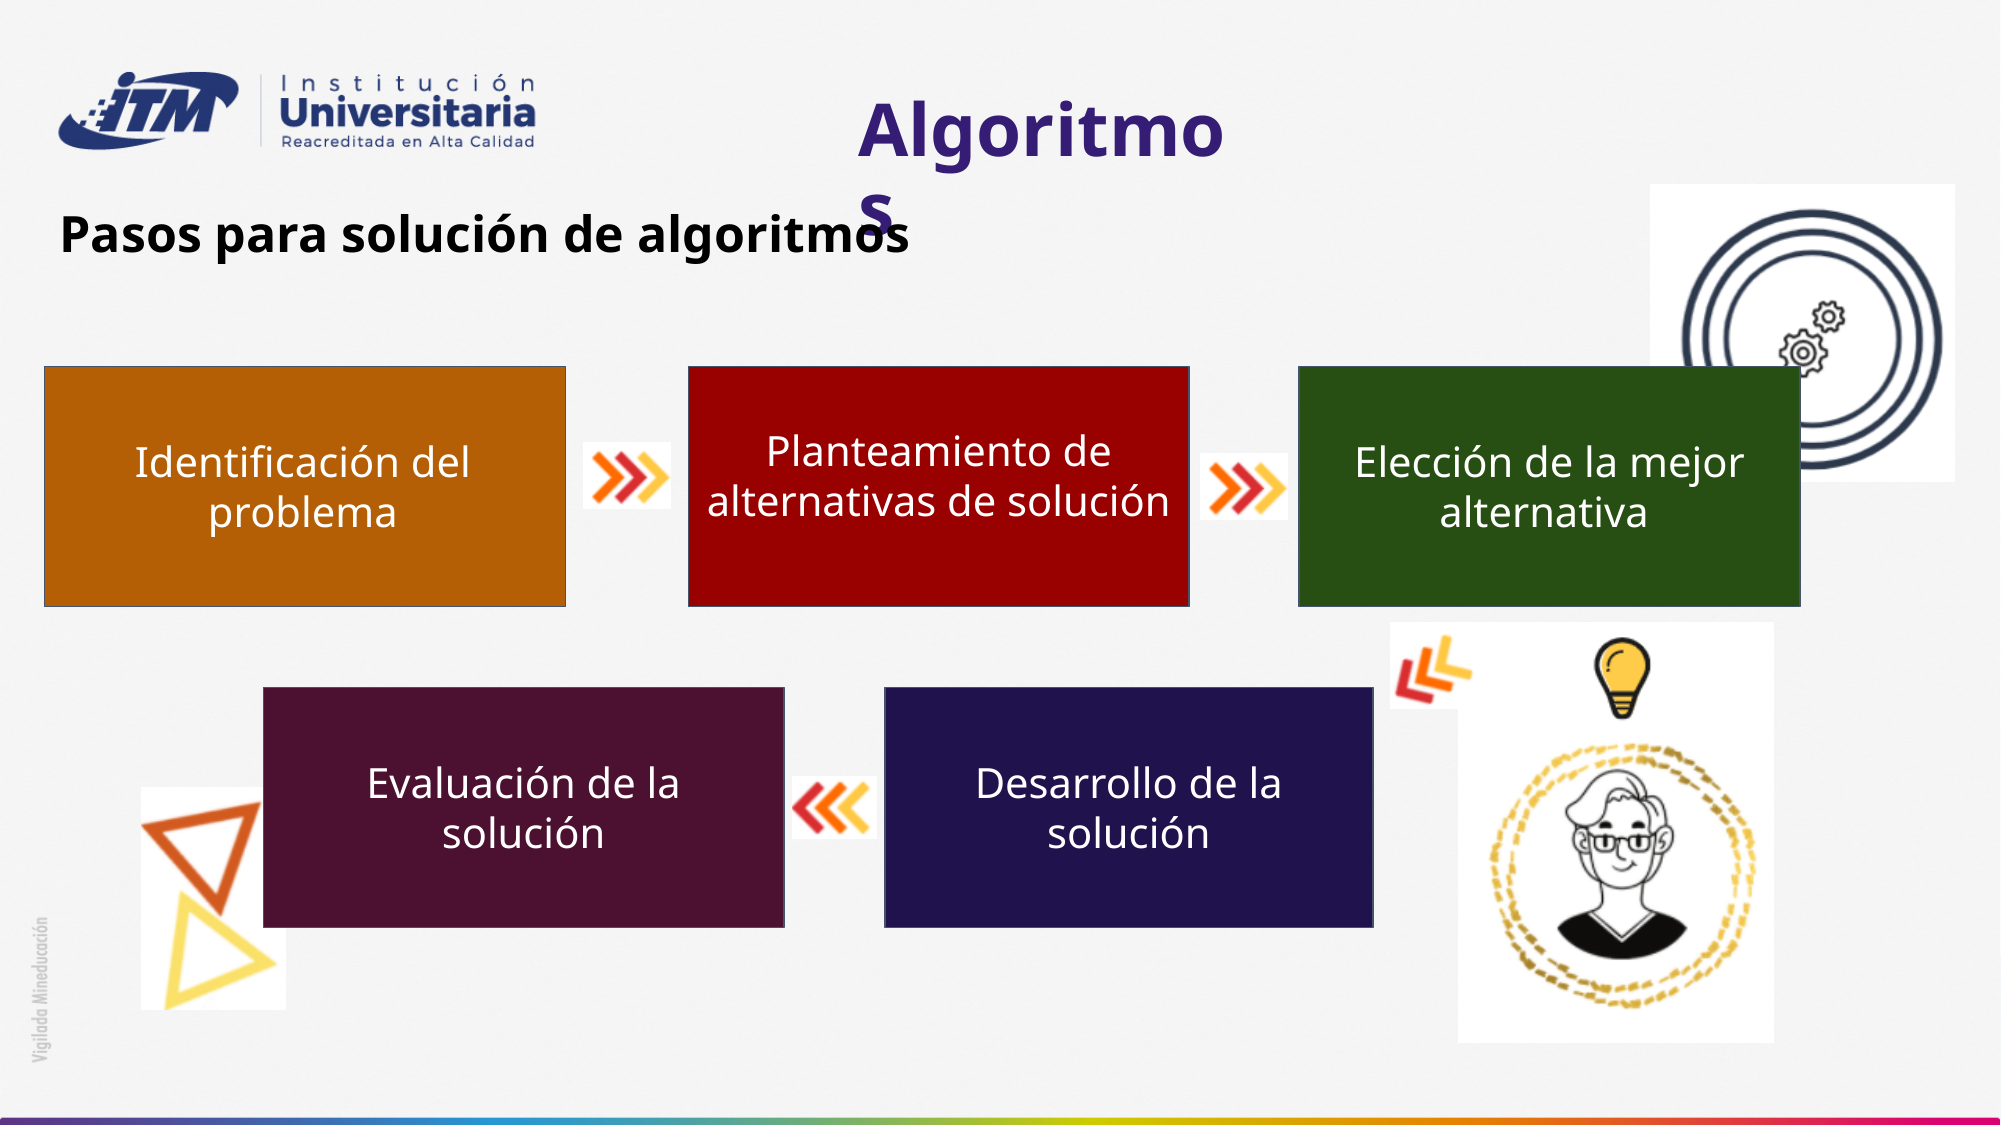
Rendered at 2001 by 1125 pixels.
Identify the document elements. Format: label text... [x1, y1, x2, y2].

text_box [263, 687, 785, 928]
text_box [688, 366, 1190, 409]
text_box [885, 687, 1373, 928]
text_box [1299, 366, 1650, 420]
text_box Algoritmos [843, 78, 1252, 185]
text_box Pasos para solución de algoritmos [44, 194, 956, 279]
text_box [44, 366, 566, 607]
text_box Desarrollo de la solución [916, 741, 1341, 872]
text_box Planteamiento de alternativas de solución [688, 409, 1190, 540]
text_box [688, 540, 1190, 607]
text_box Identificación del problema [86, 420, 520, 551]
text_box [1299, 551, 1801, 607]
text_box Evaluación de la solución [311, 741, 736, 872]
text_box Elección de la mejor alternativa [1299, 420, 1801, 551]
picture [0, 0, 2001, 1125]
